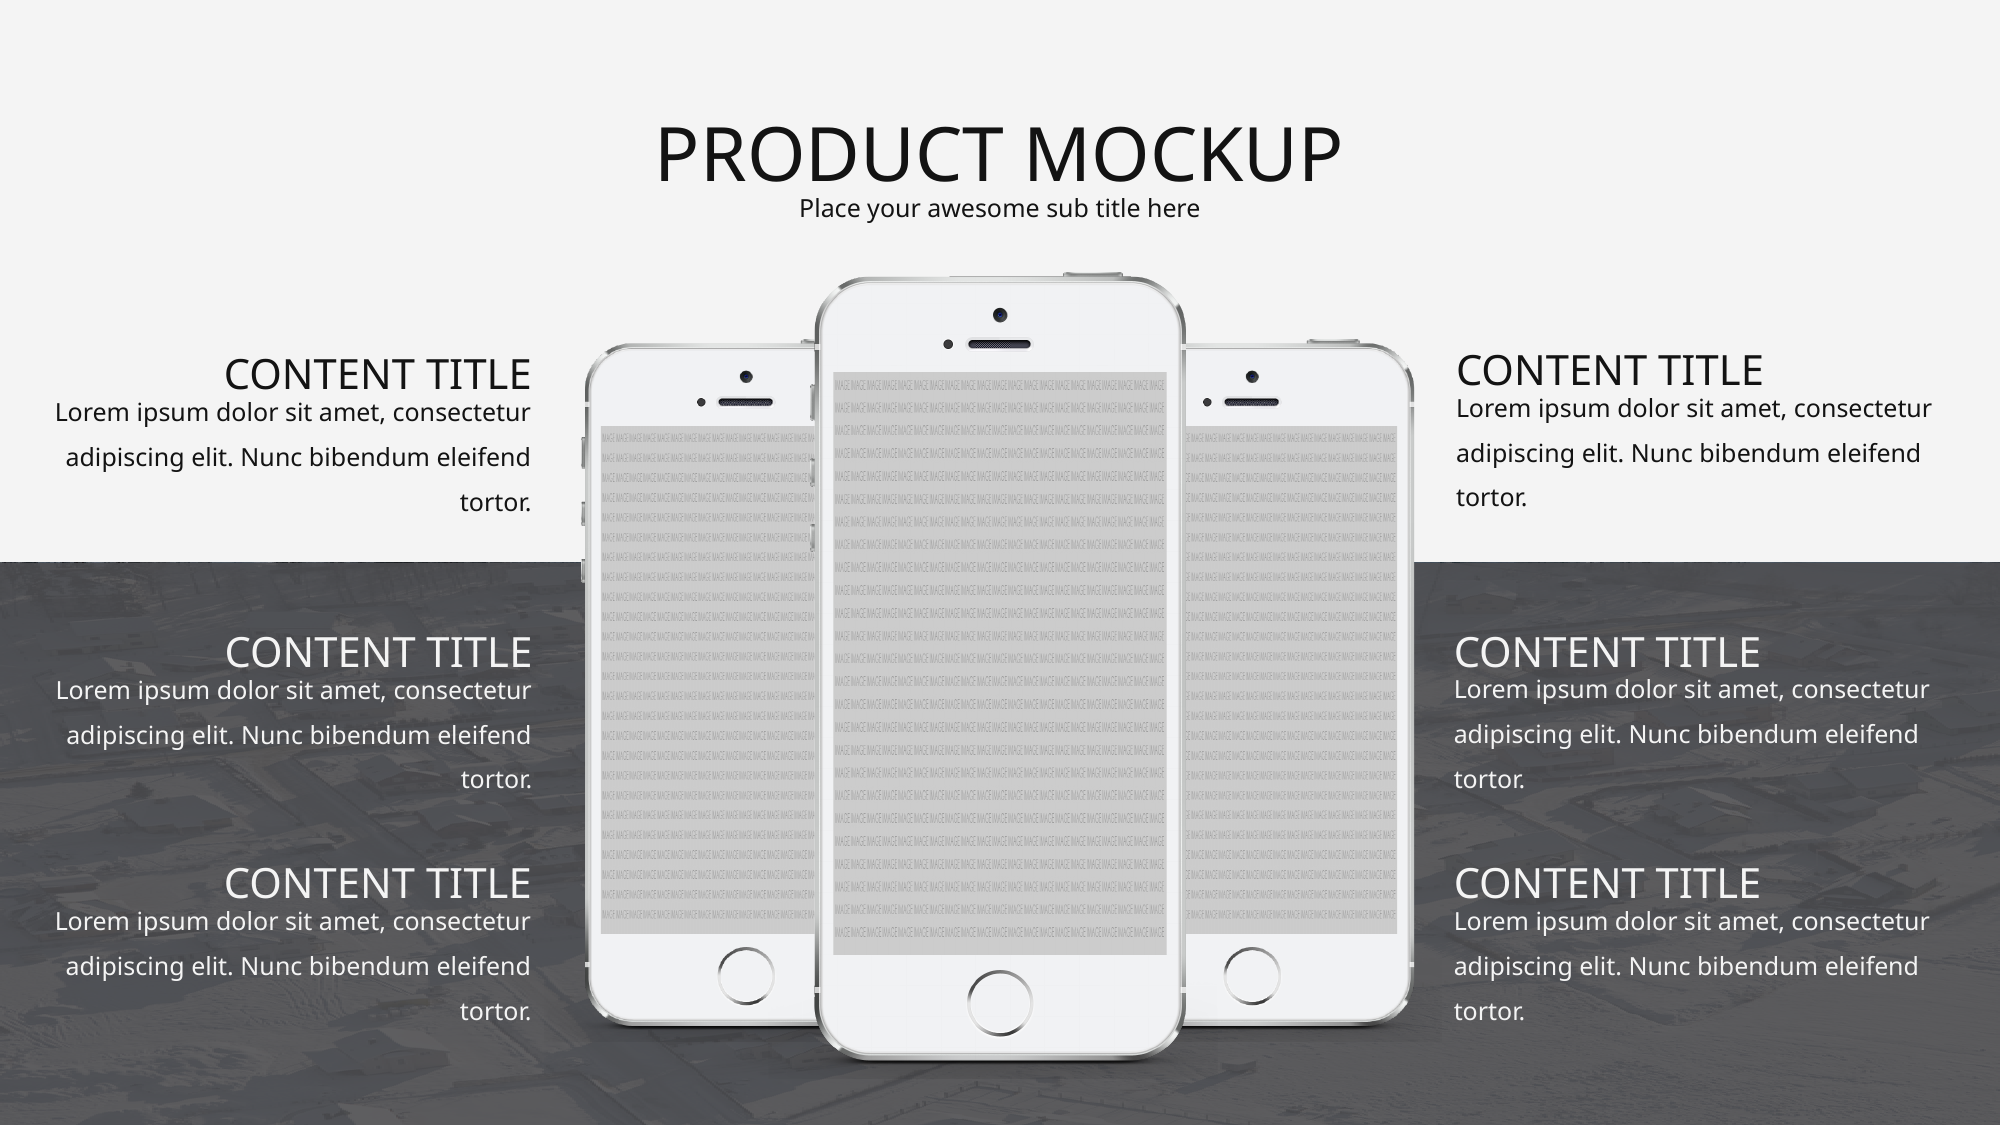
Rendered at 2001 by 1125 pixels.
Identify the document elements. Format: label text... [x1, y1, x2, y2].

text_box [0, 561, 2000, 1125]
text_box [1218, 339, 1442, 1042]
text_box Lorem ipsum dolor sit amet, consectetur adipiscing elit. Nunc bibendum eleifend tortor. [35, 406, 544, 524]
text_box CONTENT TITLE [1442, 824, 1951, 915]
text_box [544, 339, 768, 1042]
text_box CONTENT TITLE [35, 315, 547, 406]
text_box Lorem ipsum dolor sit amet, consectetur adipiscing elit. Nunc bibendum eleifend tortor. [1442, 915, 1951, 1033]
text_box Lorem ipsum dolor sit amet, consectetur adipiscing elit. Nunc bibendum eleifend tortor. [36, 683, 544, 802]
text_box Lorem ipsum dolor sit amet, consectetur adipiscing elit. Nunc bibendum eleifend tortor. [1442, 683, 1951, 802]
text_box CONTENT TITLE [36, 593, 544, 683]
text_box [92, 54, 1907, 218]
picture [768, 272, 1218, 1079]
text_box CONTENT TITLE [1441, 311, 1953, 401]
text_box Lorem ipsum dolor sit amet, consectetur adipiscing elit. Nunc bibendum eleifend tortor. [35, 915, 544, 1033]
text_box CONTENT TITLE [1442, 593, 1951, 683]
text_box Lorem ipsum dolor sit amet, consectetur adipiscing elit. Nunc bibendum eleifend tortor. [1442, 401, 1953, 520]
text_box CONTENT TITLE [35, 824, 544, 915]
